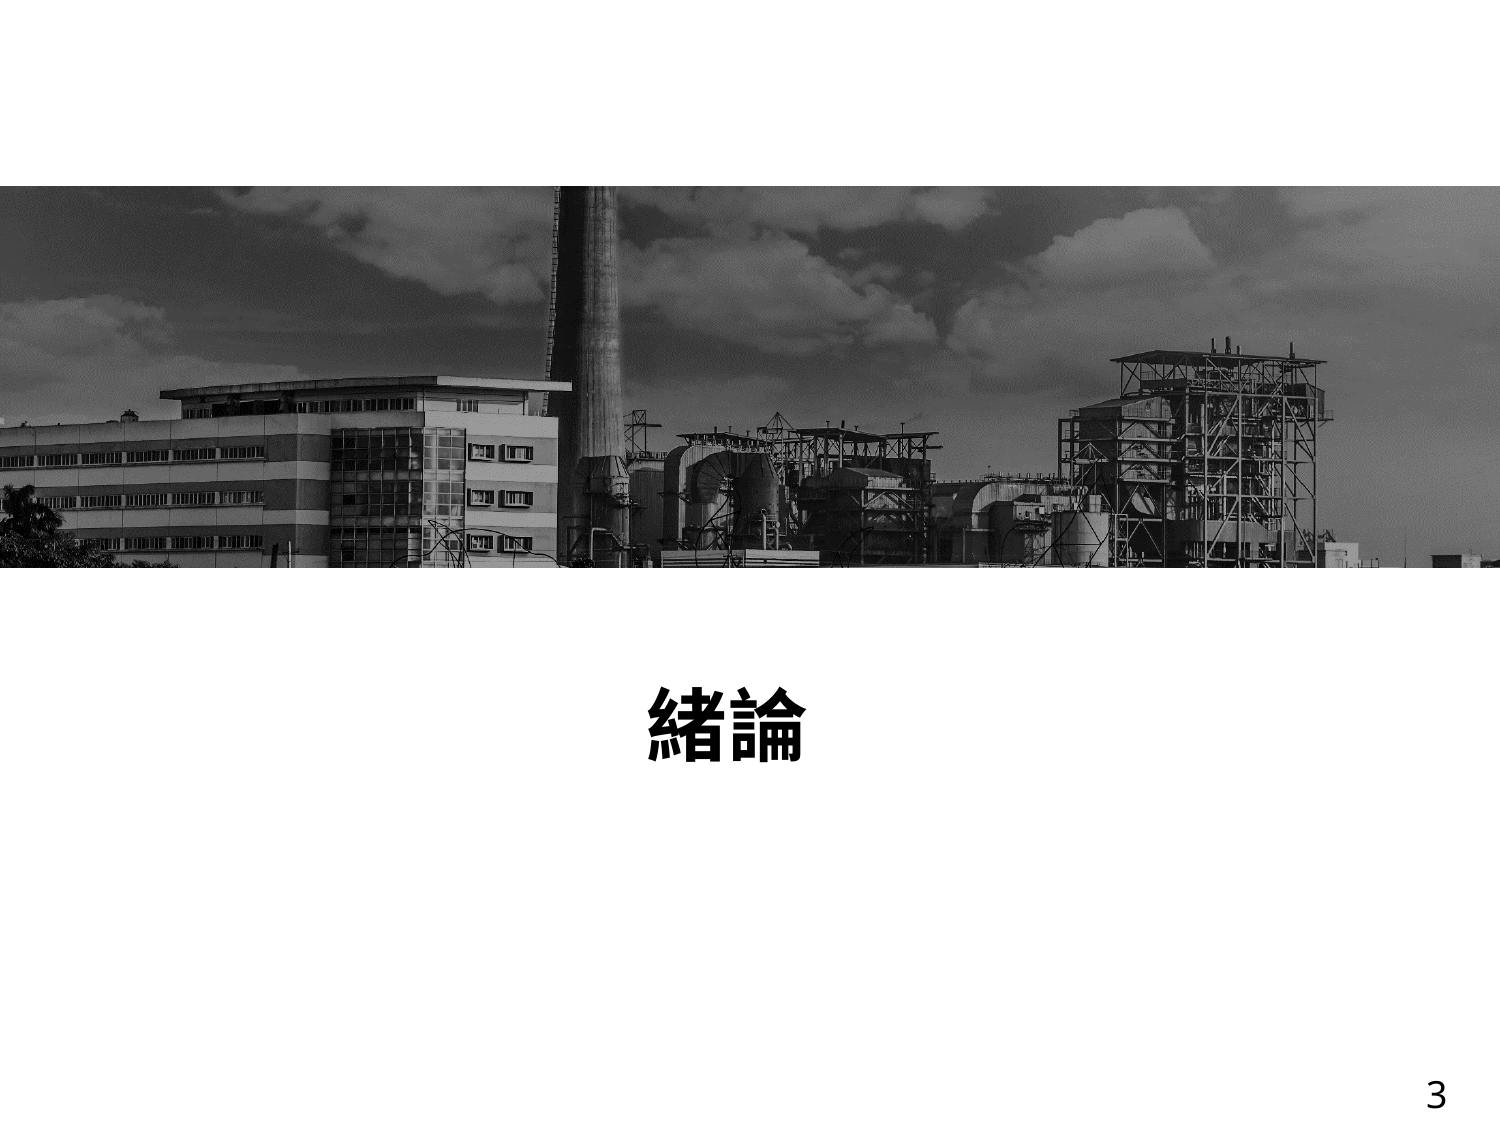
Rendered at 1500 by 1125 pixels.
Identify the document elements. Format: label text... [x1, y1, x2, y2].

title 緒論 [260, 673, 1194, 782]
text_box 3 [1411, 1063, 1500, 1109]
picture [0, 186, 1500, 569]
